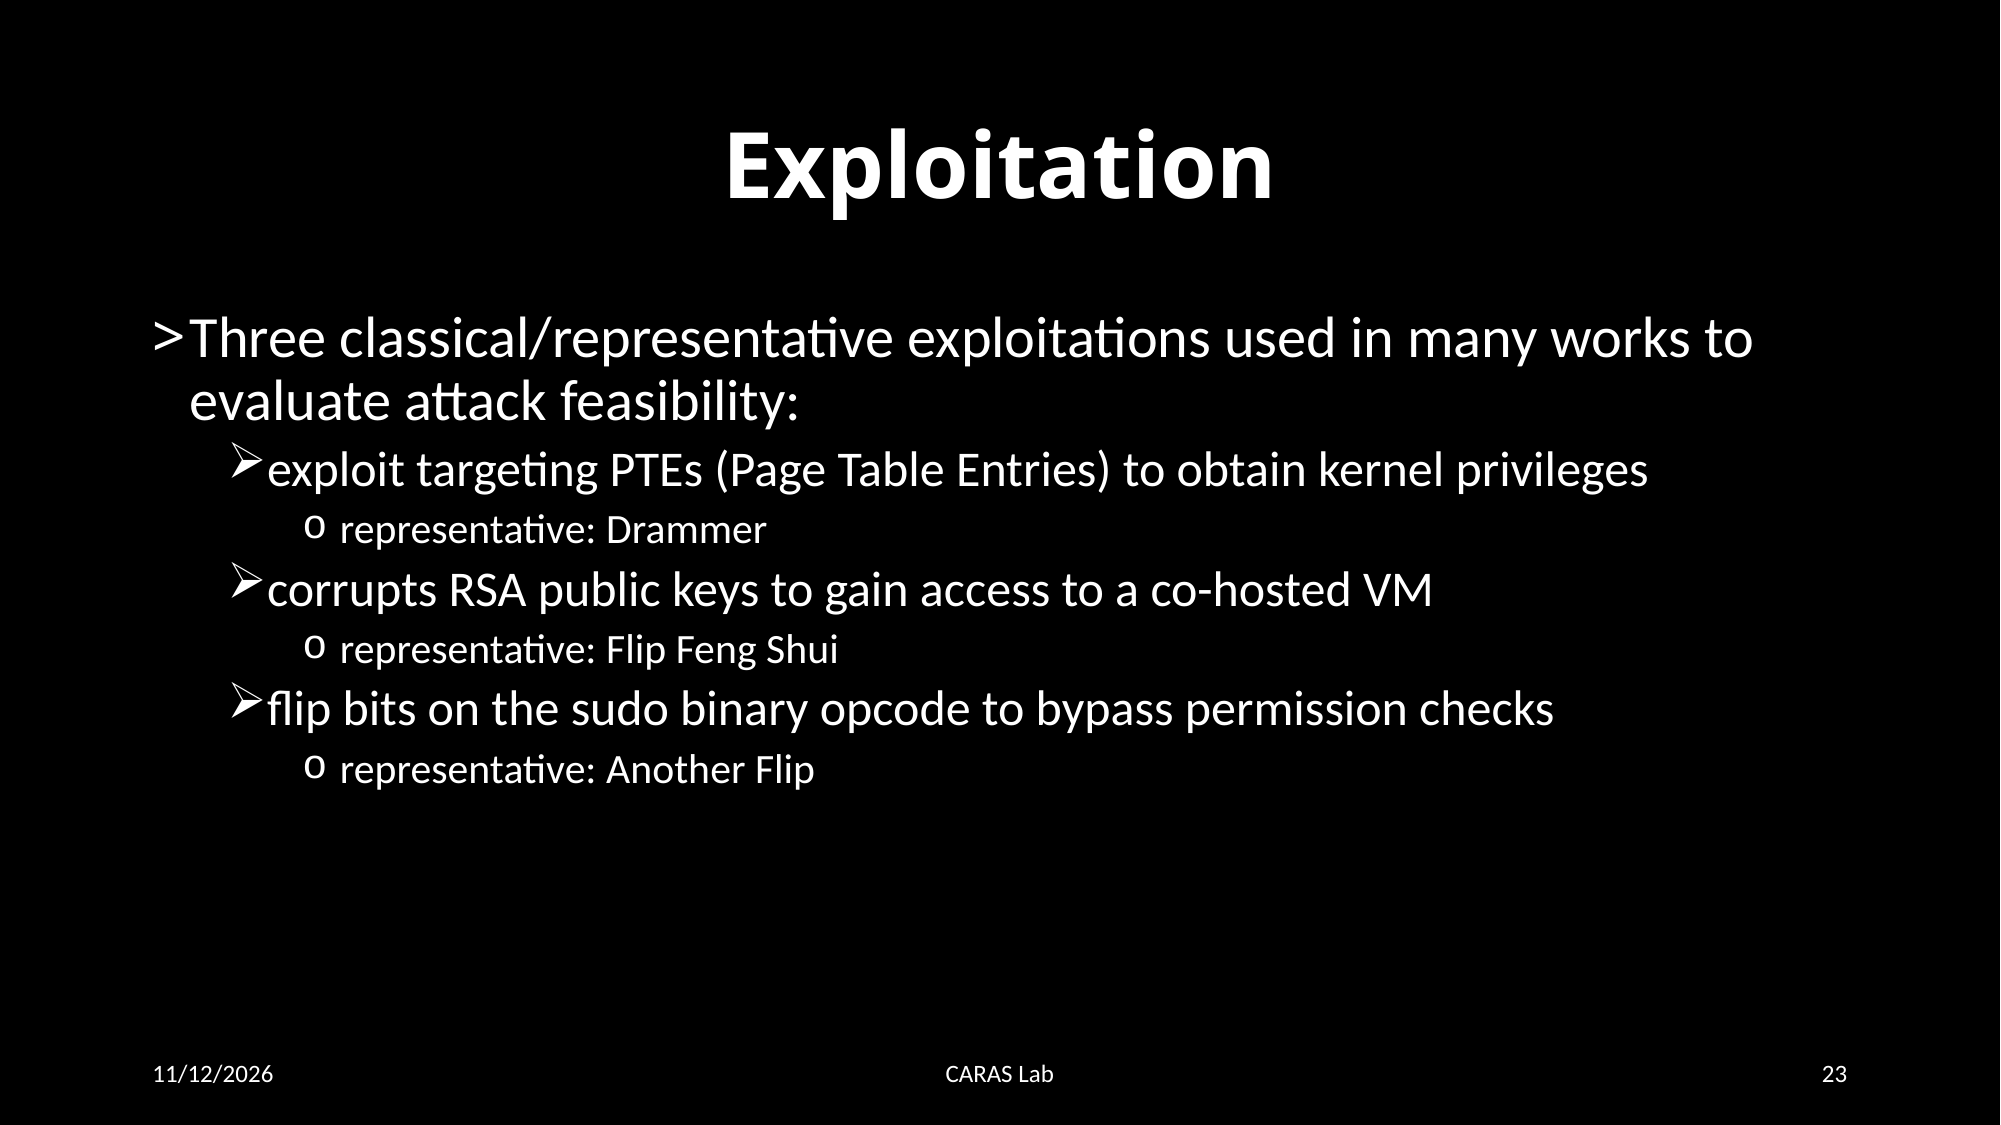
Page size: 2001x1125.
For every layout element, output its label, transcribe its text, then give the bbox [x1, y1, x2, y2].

title Exploitation [137, 59, 1863, 278]
slide_number 23 [1412, 1042, 1863, 1103]
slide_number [137, 1042, 588, 1103]
list Three classical/representative exploitations used in many works to evaluate attack feasibility: exploit targeting PTEs (Page Table Entries) to obtain kernel privileges representative: Drammer corrupts RSA public keys to gain access to a co-hosted VM representative: Flip Feng Shui flip bits on the sudo binary opcode to bypass permission checks representative: Another Flip [137, 299, 1863, 1014]
footer CARAS Lab [662, 1042, 1338, 1103]
